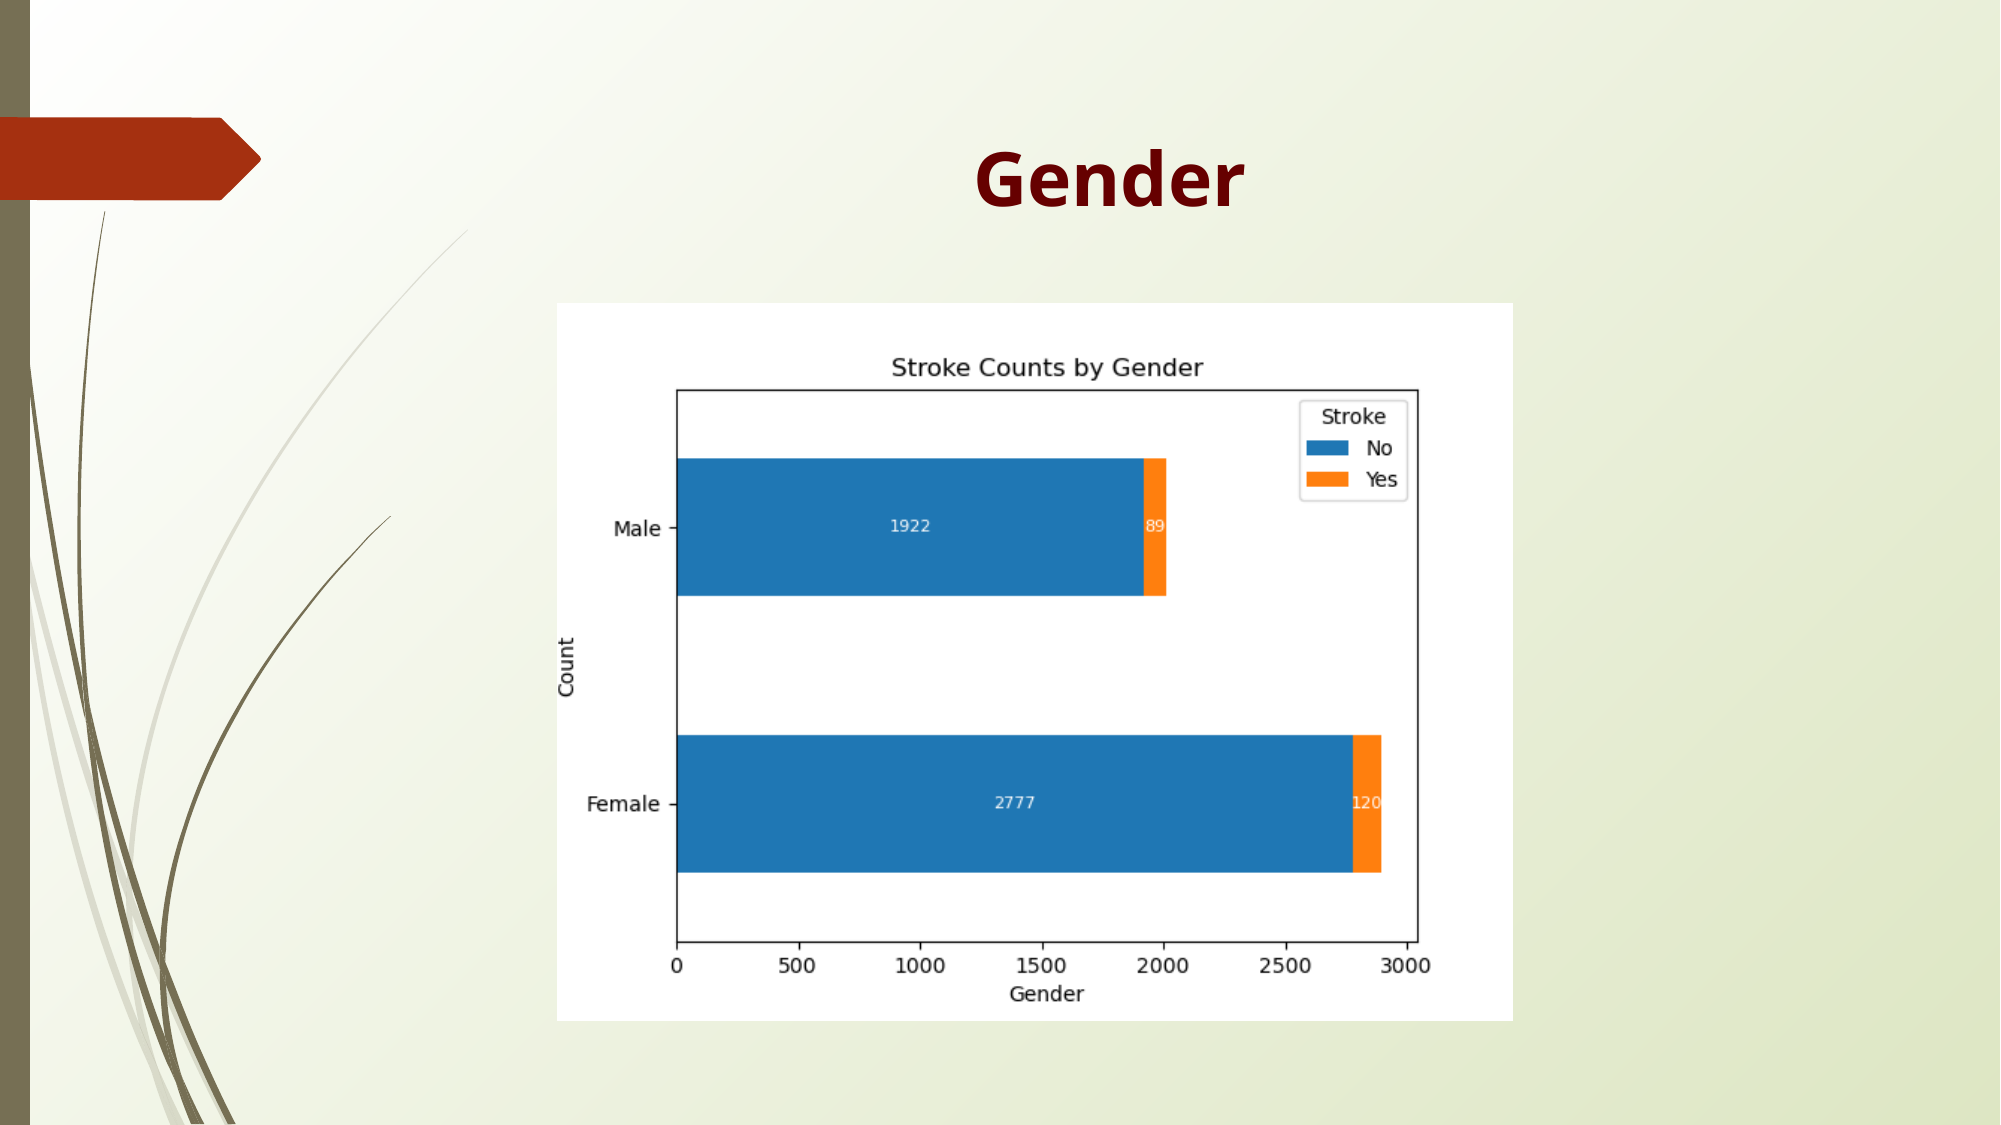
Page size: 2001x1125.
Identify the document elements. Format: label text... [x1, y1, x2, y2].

picture [557, 303, 1514, 1021]
title Gender [304, 33, 1767, 292]
